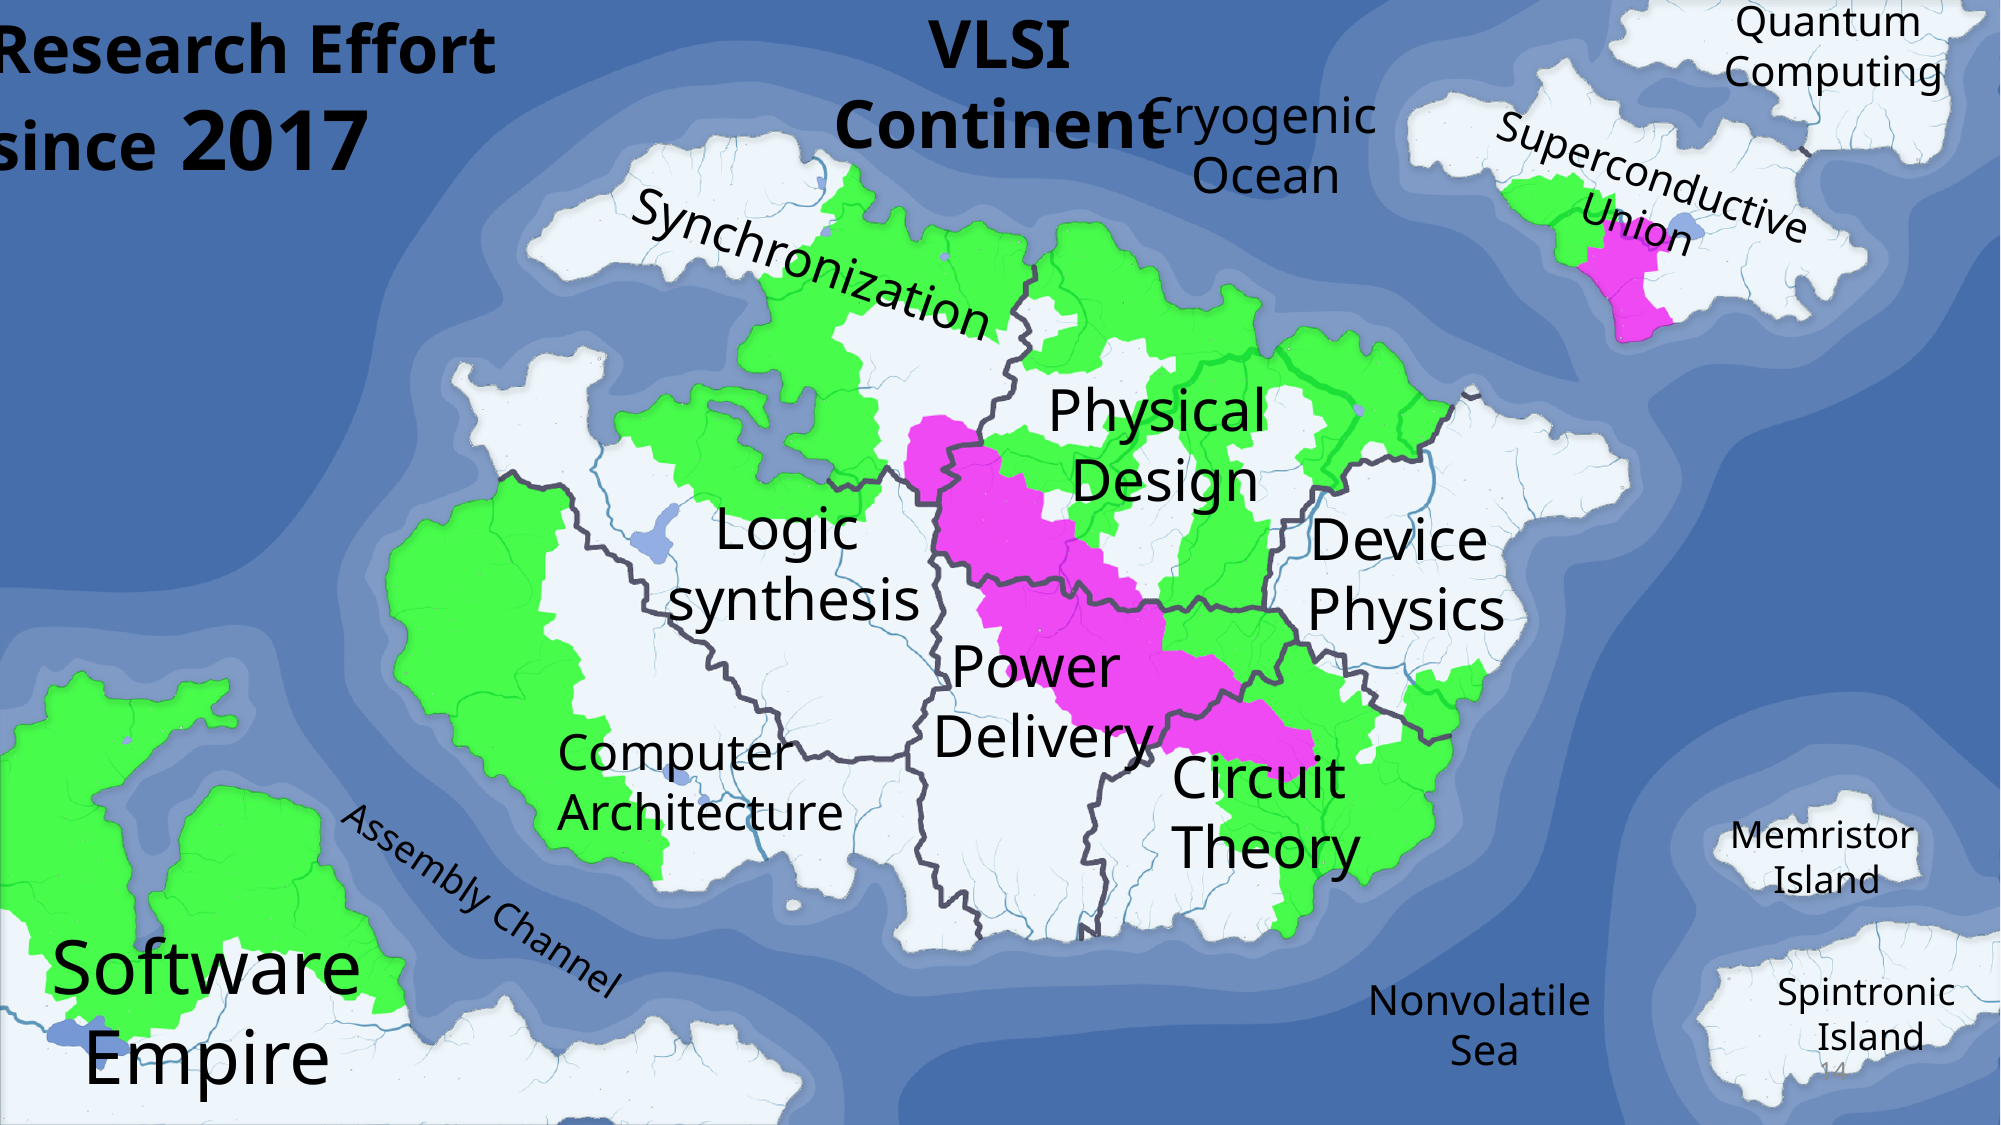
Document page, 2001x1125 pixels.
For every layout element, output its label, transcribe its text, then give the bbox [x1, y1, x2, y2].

picture [0, 0, 2001, 1125]
text_box Research Effort since 2017 [0, 0, 51, 195]
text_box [51, 0, 1964, 1102]
